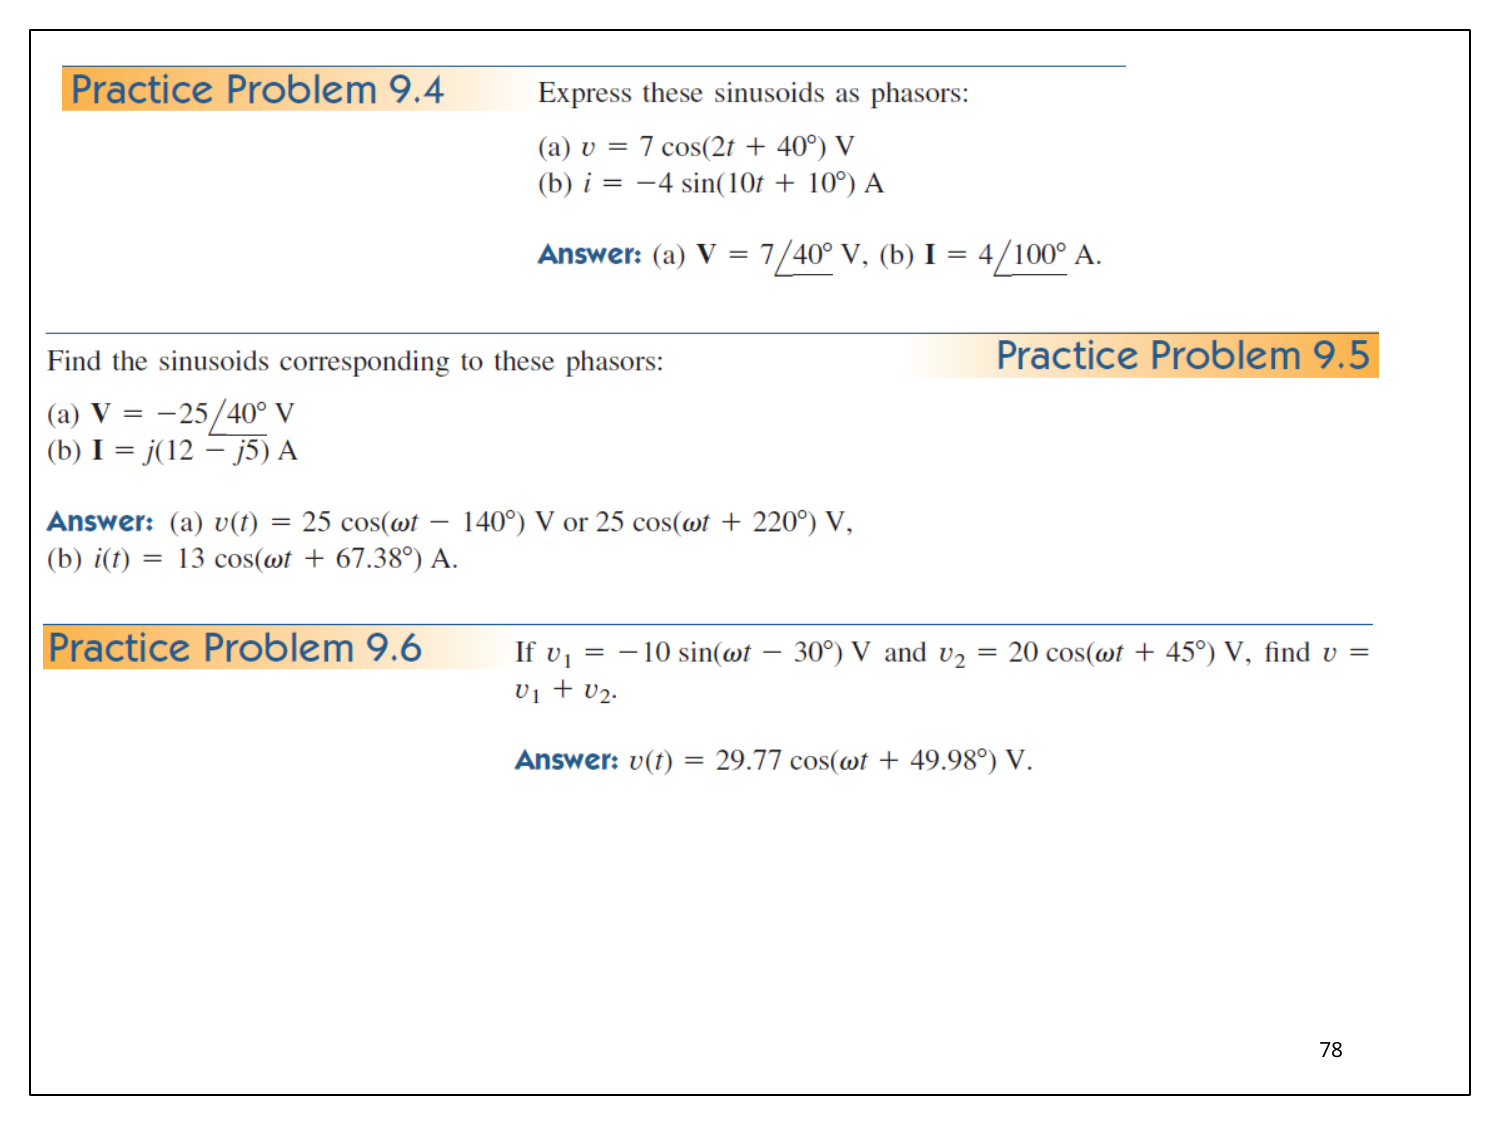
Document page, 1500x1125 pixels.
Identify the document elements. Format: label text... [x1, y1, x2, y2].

picture [43, 619, 1373, 791]
slide_number 78 [1147, 1020, 1358, 1081]
picture [62, 62, 1126, 288]
picture [37, 324, 1380, 583]
